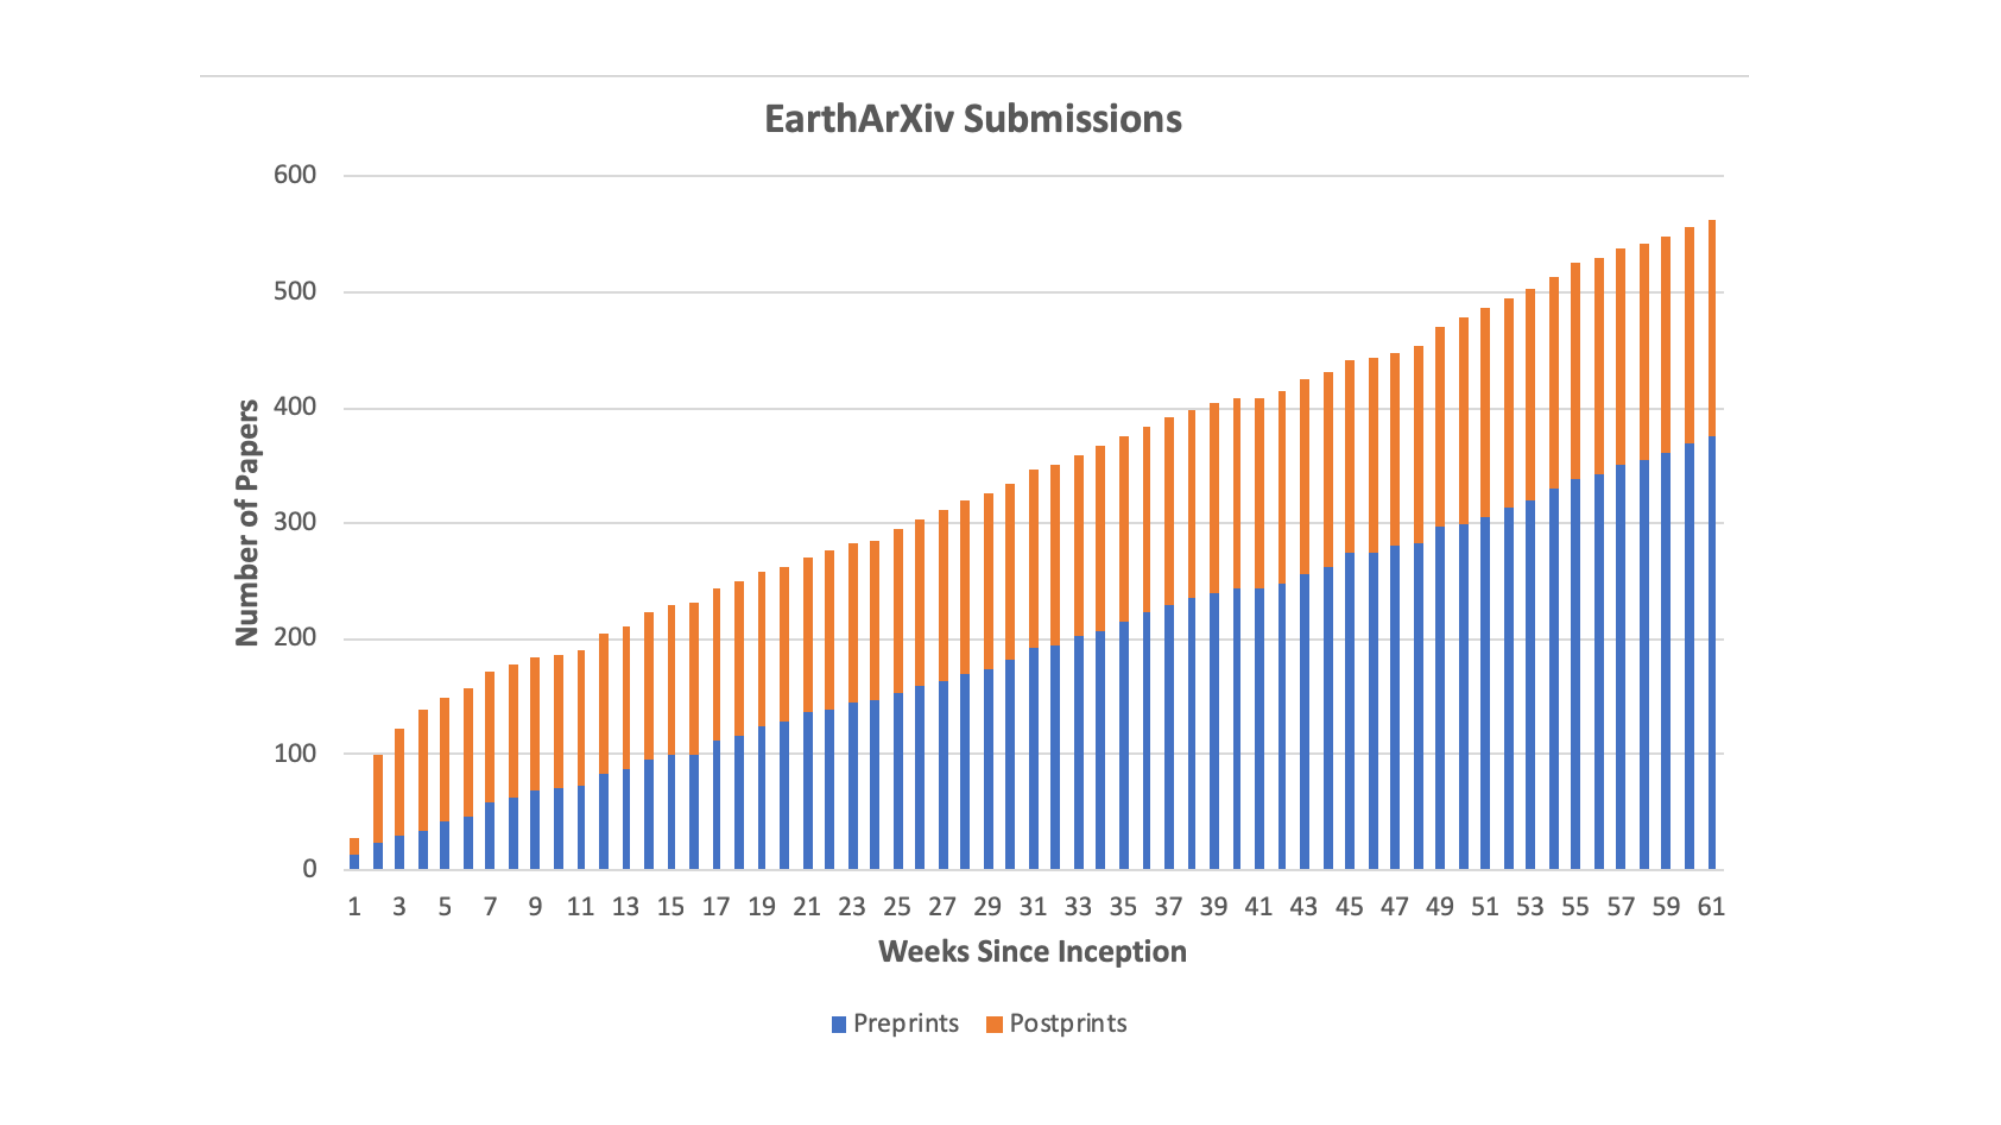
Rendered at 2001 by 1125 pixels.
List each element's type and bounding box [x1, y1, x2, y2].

list [199, 75, 1749, 1064]
